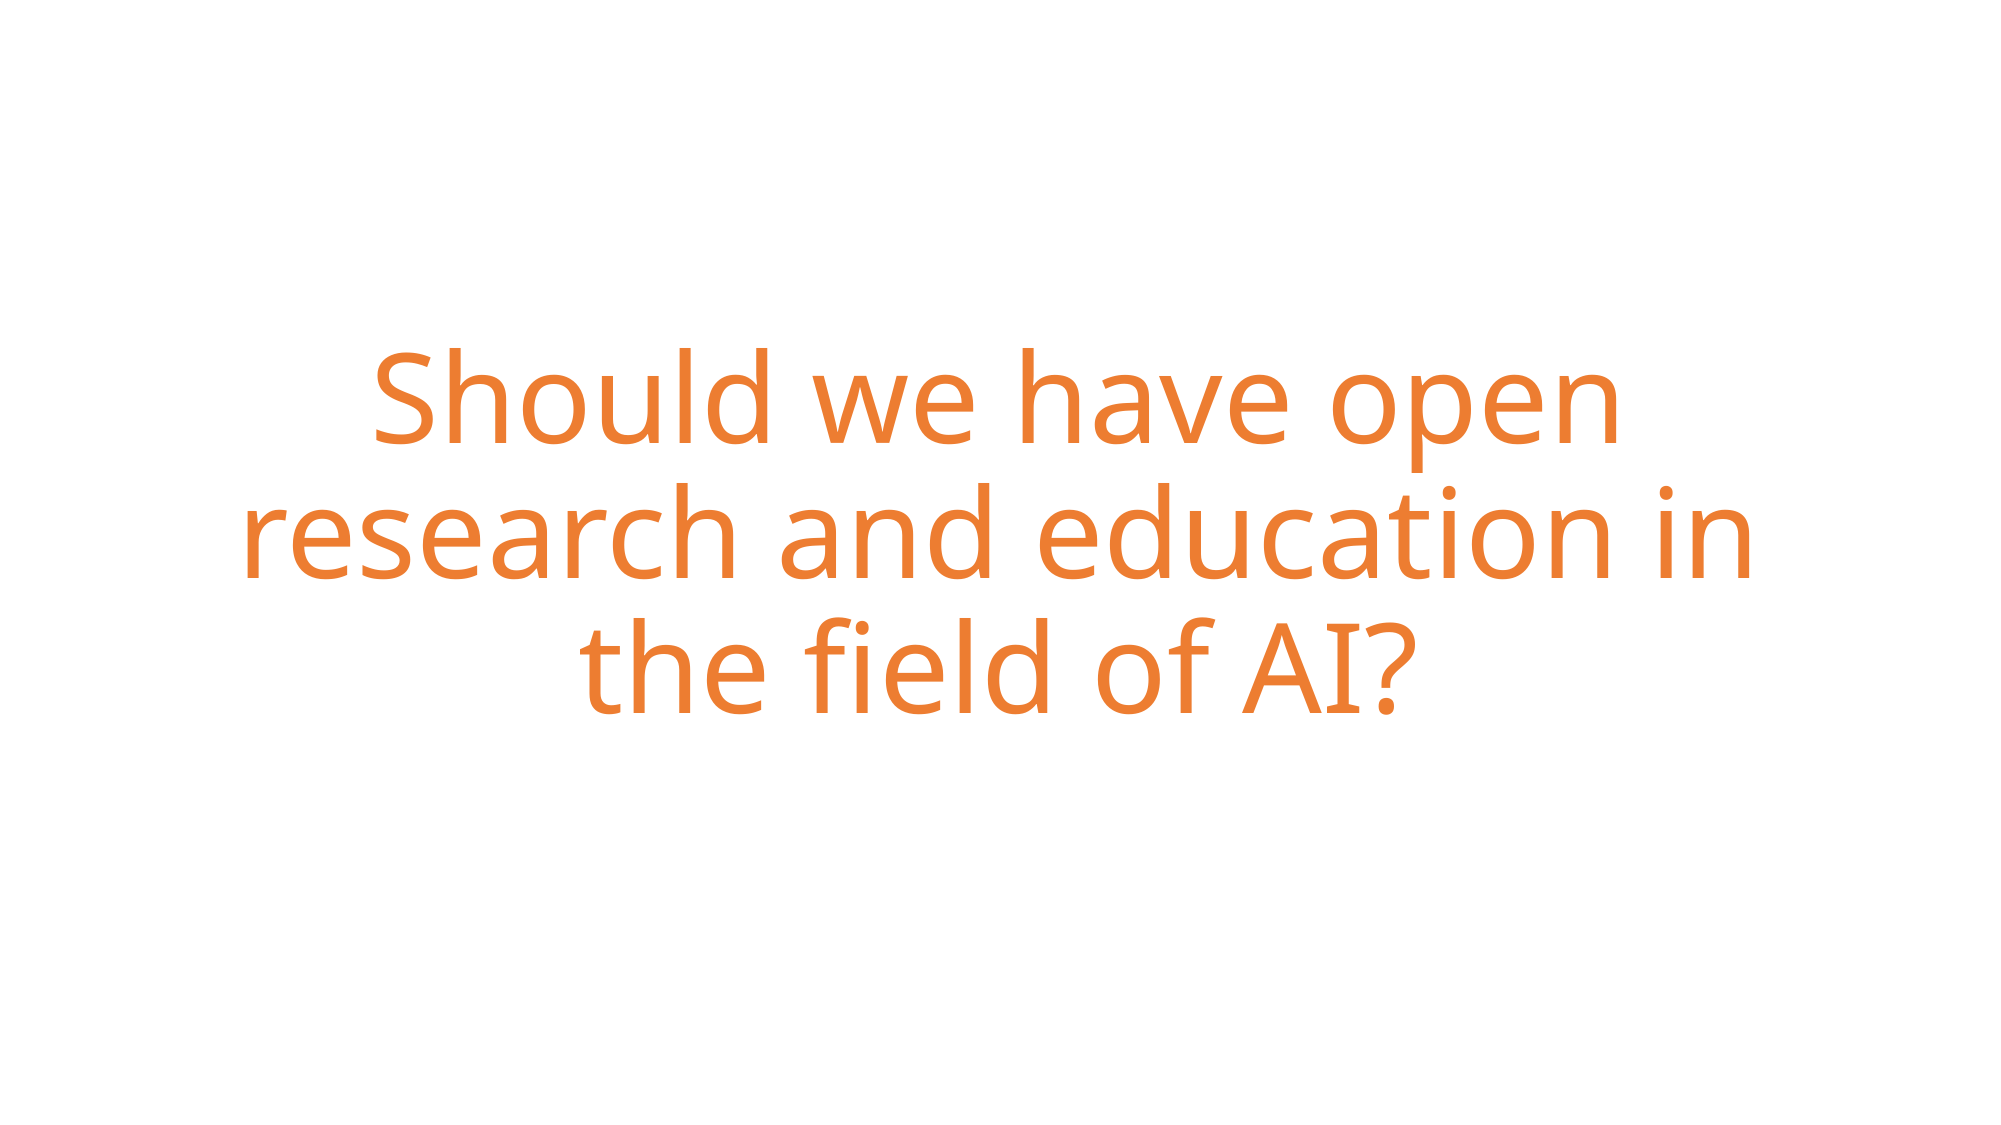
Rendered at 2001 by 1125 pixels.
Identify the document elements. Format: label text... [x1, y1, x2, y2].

title Should we have open research and education in the field of AI? [136, 280, 1862, 749]
